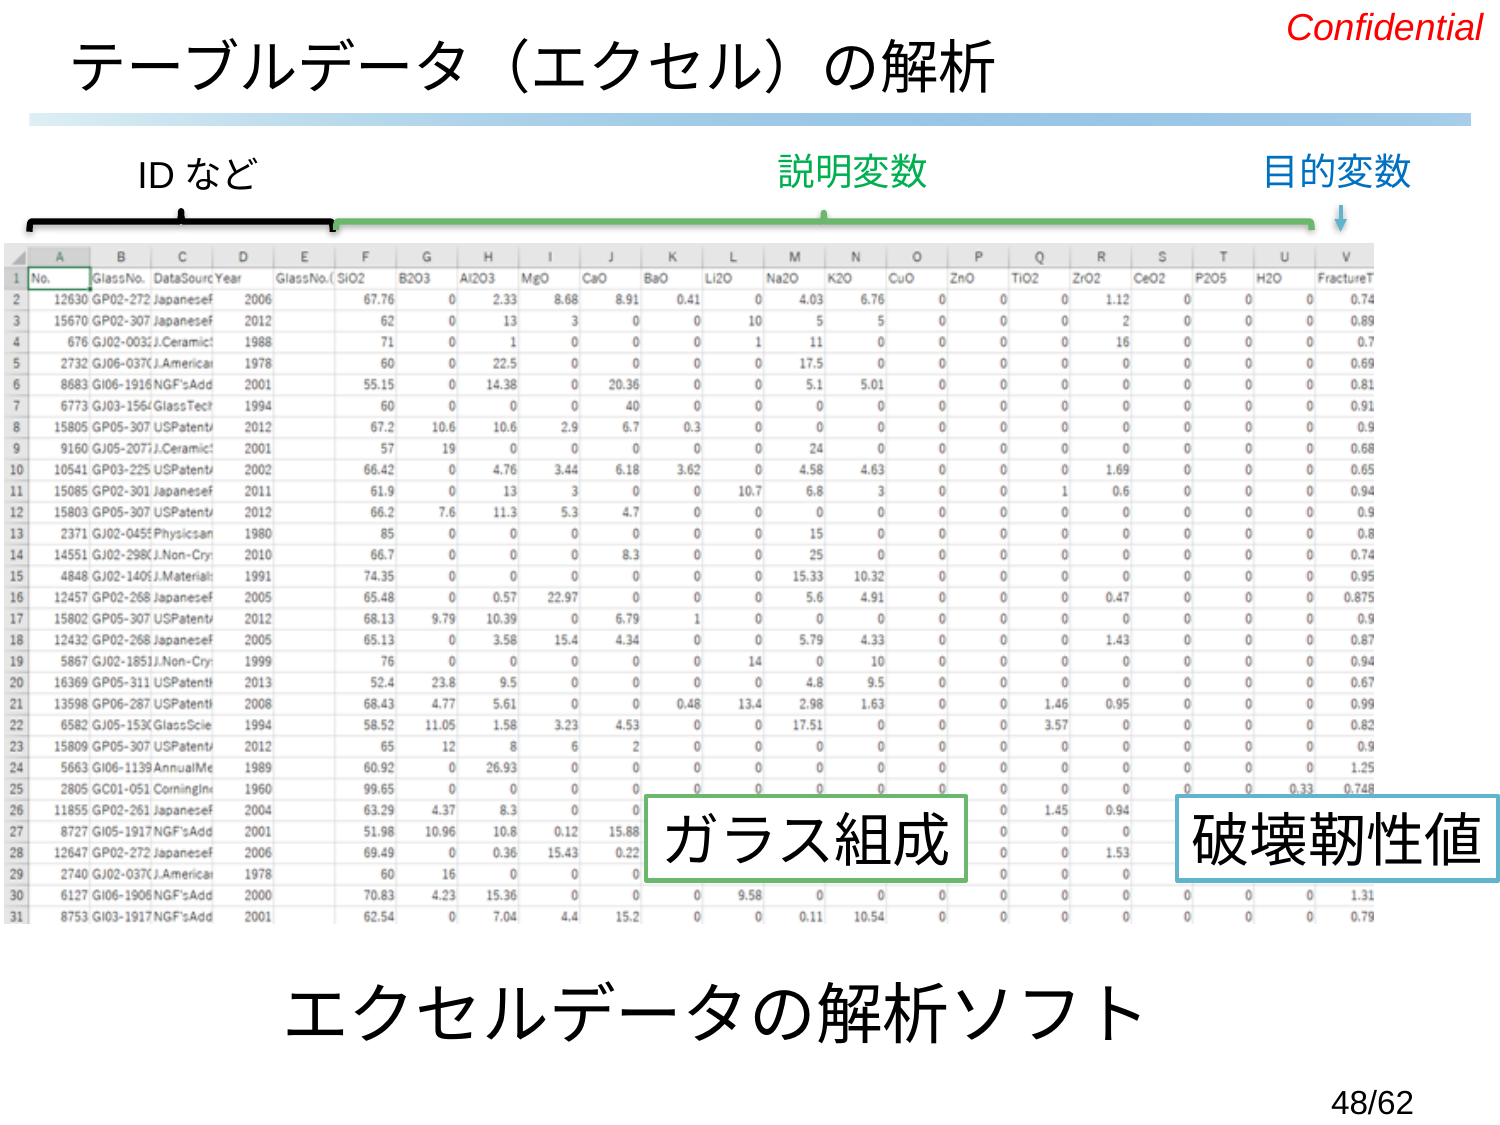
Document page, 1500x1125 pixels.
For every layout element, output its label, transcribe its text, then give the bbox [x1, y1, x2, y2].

text_box IDなど [122, 144, 274, 204]
picture [4, 242, 1374, 924]
text_box [332, 209, 1315, 231]
text_box 目的変数 [1247, 140, 1427, 201]
text_box 説明変数 [762, 140, 943, 201]
title テーブルデータ（エクセル）の解析 [52, 18, 1452, 112]
text_box エクセルデータの解析ソフト [267, 964, 1165, 1059]
text_box 破壊靭性値 [1378, 794, 1500, 883]
text_box [26, 208, 333, 232]
